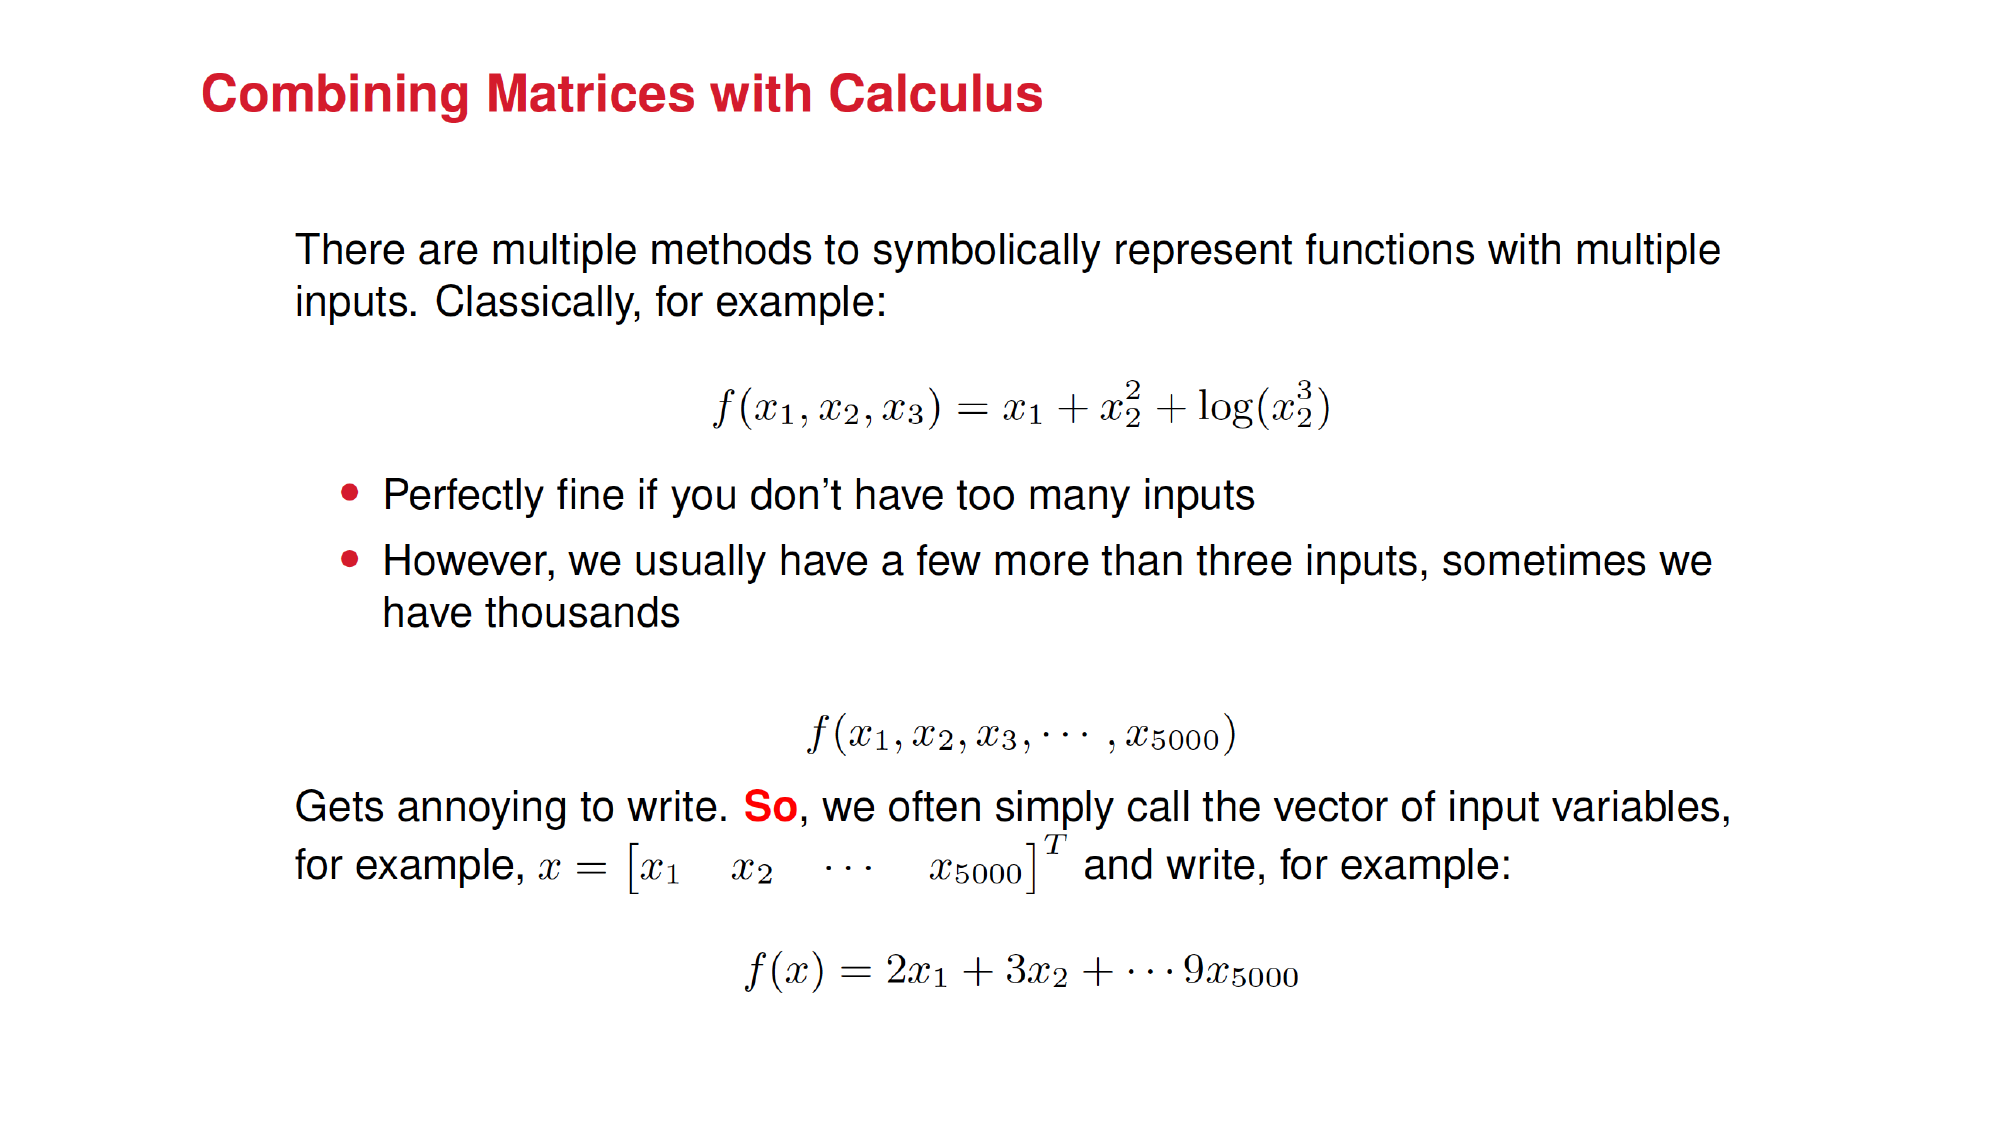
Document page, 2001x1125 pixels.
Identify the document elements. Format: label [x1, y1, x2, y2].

picture [186, 52, 1754, 1003]
